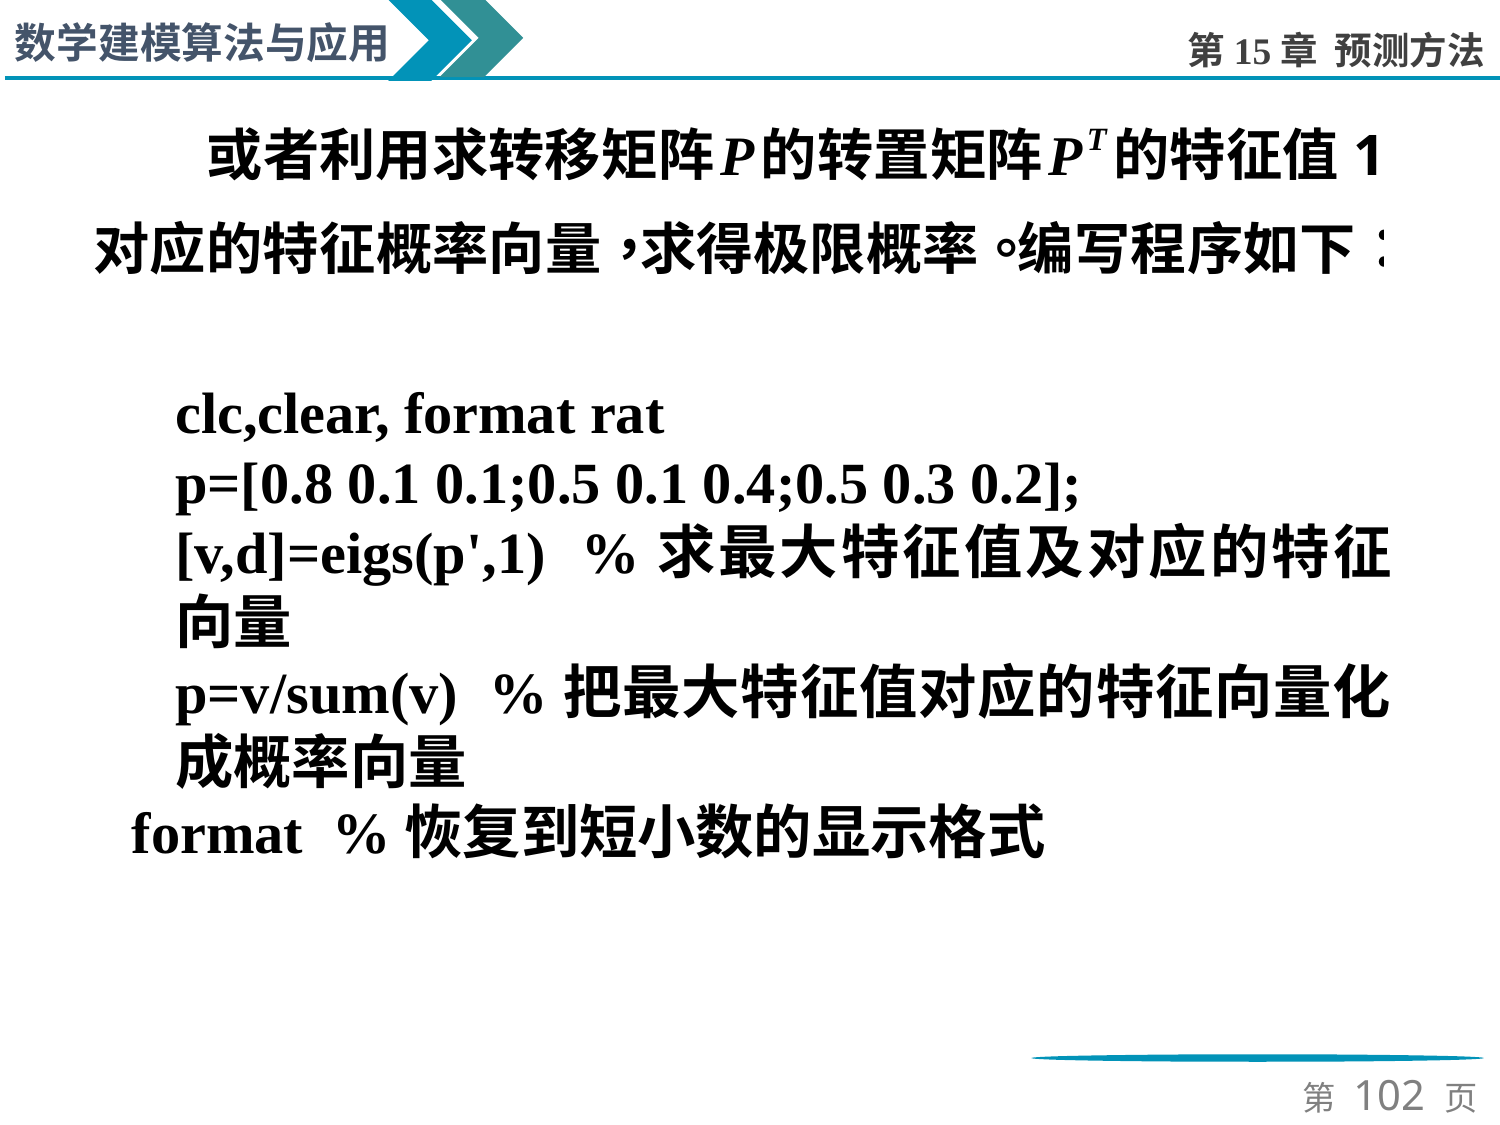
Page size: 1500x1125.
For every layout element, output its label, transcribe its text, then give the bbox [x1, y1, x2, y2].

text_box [93, 111, 1384, 573]
text_box clc,clear, format rat p=[0.8 0.1 0.1;0.5 0.1 0.4;0.5 0.3 0.2]; [v,d]=eigs(p',1) %求最大特征值及对应的特征向量 p=v/sum(v) %把最大特征值对应的特征向量化成概率向量 format %恢复到短小数的显示格式 [116, 368, 1407, 873]
